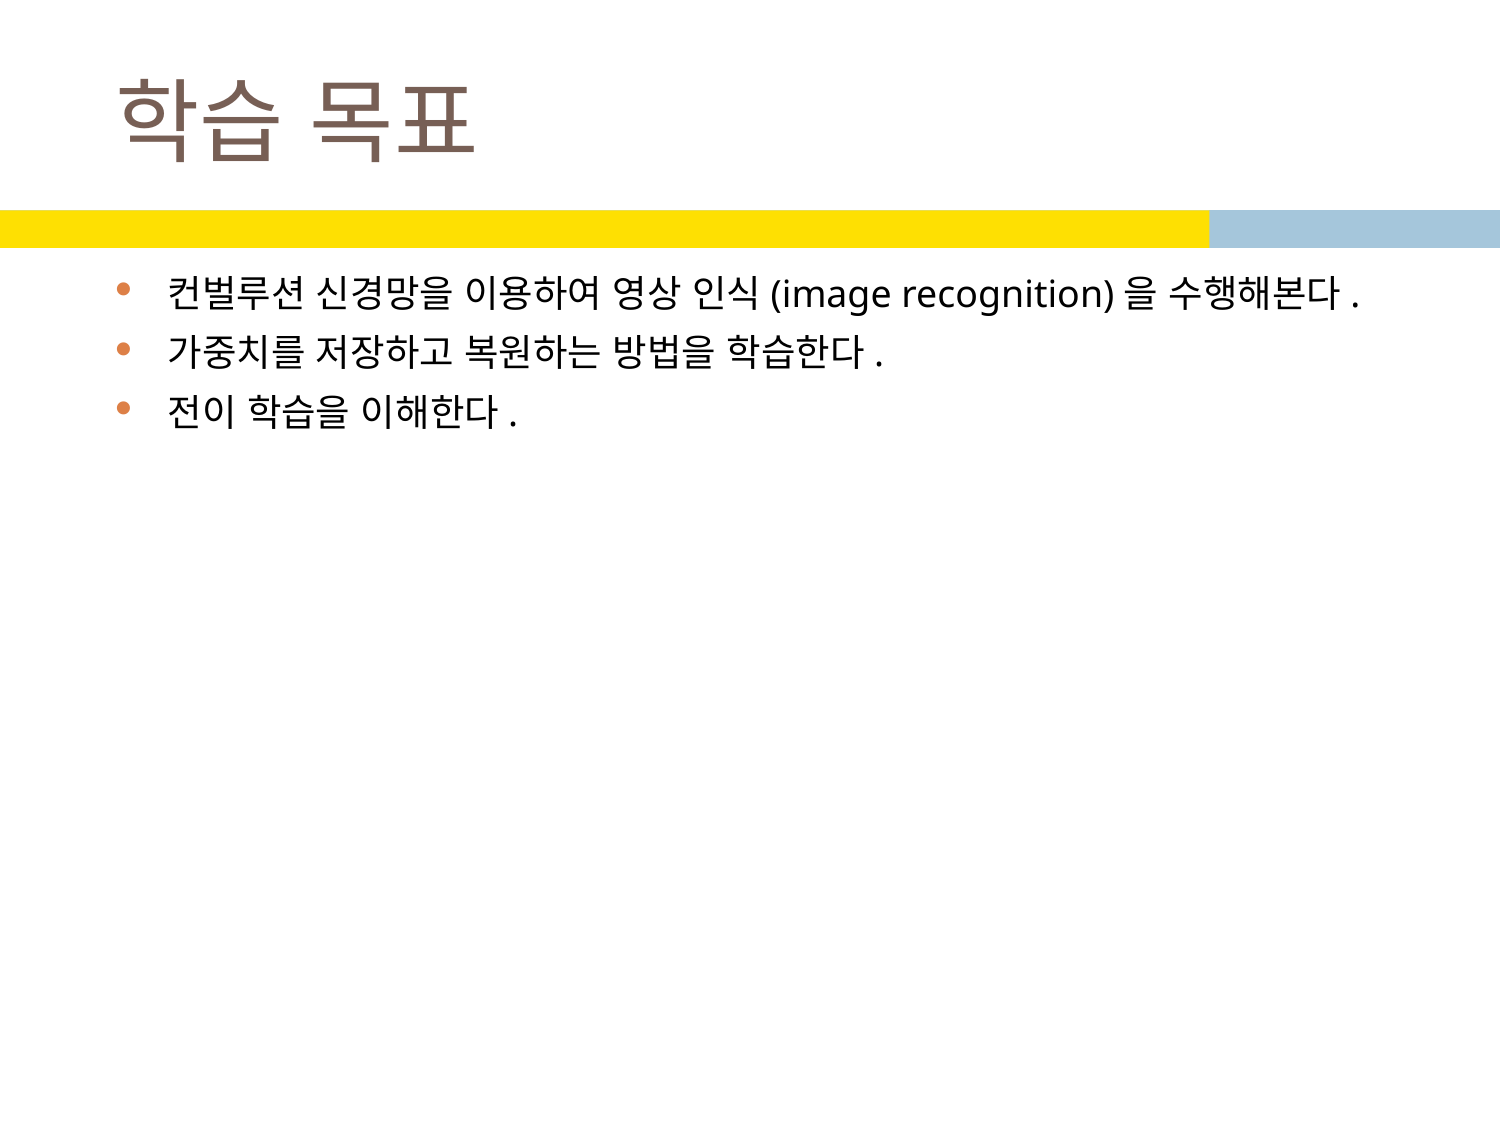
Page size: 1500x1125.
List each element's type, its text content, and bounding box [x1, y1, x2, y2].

title 학습 목표 [100, 37, 1438, 200]
list 컨벌루션 신경망을 이용하여 영상 인식(image recognition)을 수행해본다. 가중치를 저장하고 복원하는 방법을 학습한다. 전이 학습을 이해한다. [100, 262, 1438, 1000]
